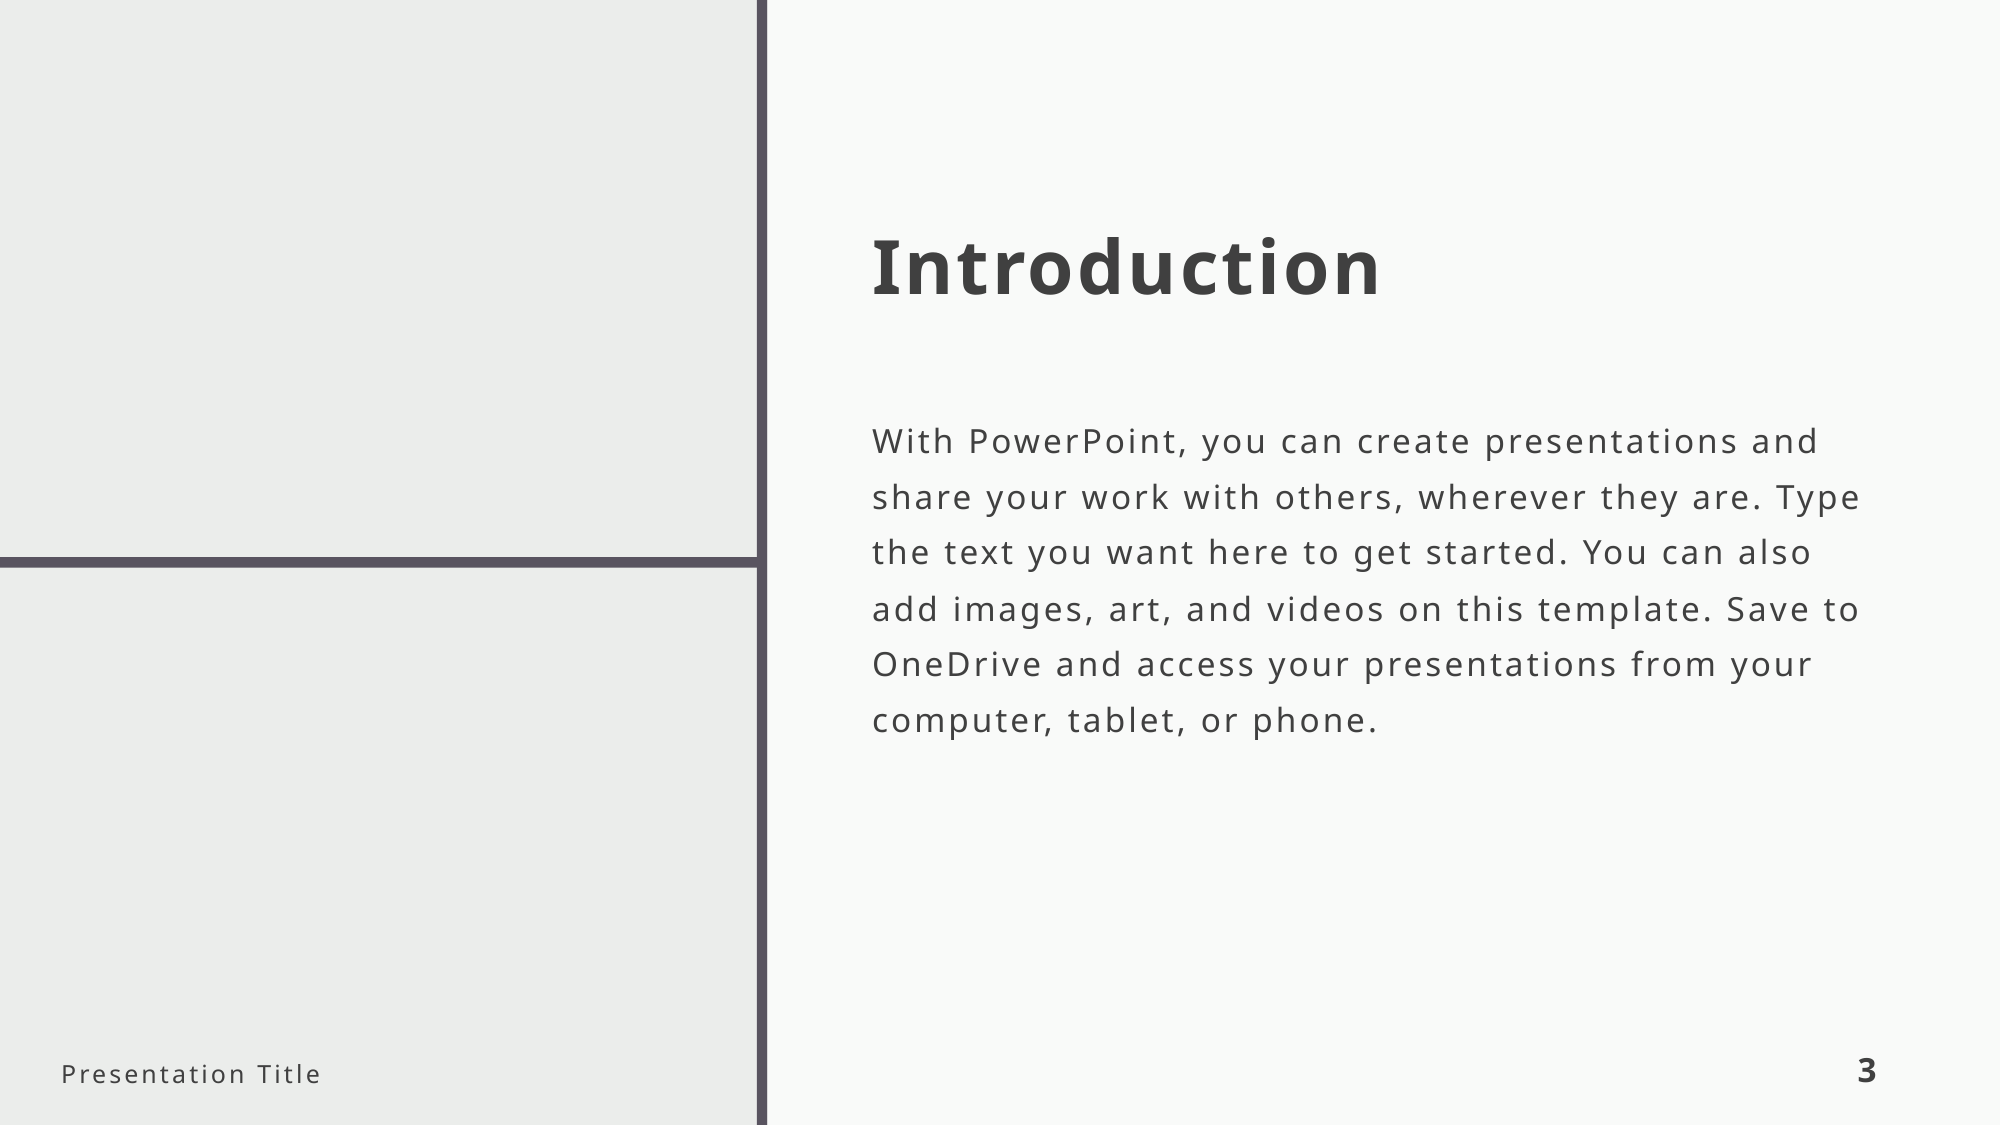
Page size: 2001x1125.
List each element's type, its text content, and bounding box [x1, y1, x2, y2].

title Introduction [853, 110, 1914, 370]
list With PowerPoint, you can create presentations and share your work with others, wherever they are. Type the text you want here to get started. You can also add images, art, and videos on this template. Save to OneDrive and access your presentations from your computer, tablet, or phone. ​ [853, 386, 1914, 1005]
picture [0, 0, 757, 558]
slide_number 3 [1733, 1035, 1895, 1110]
picture [0, 567, 757, 1125]
